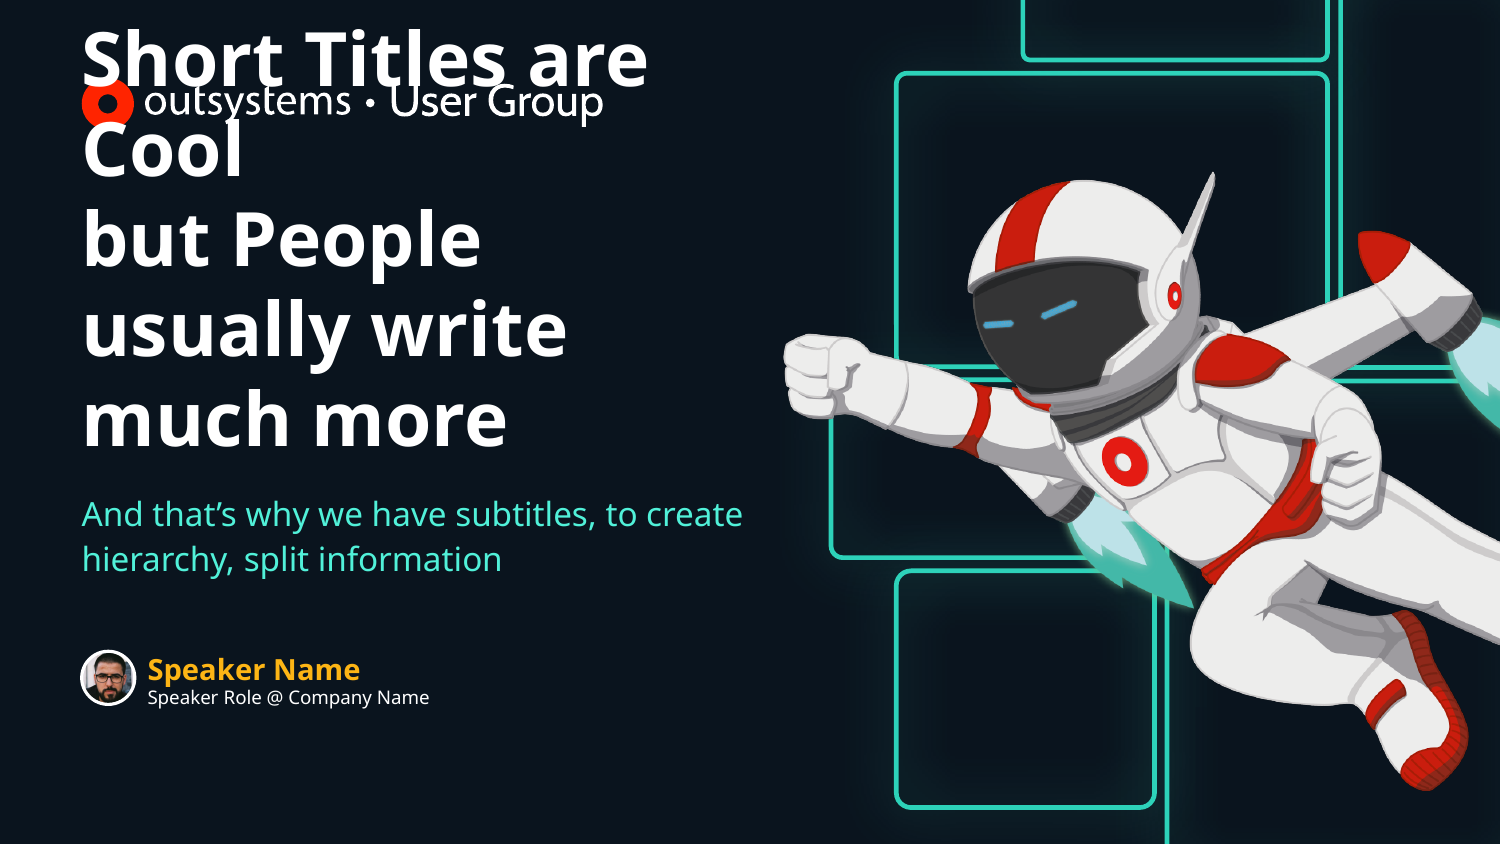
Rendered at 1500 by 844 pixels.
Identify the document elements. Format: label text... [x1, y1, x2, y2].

picture [81, 650, 136, 705]
picture [765, 0, 1500, 844]
title Short Titles are Cool but People usually write much more [81, 161, 765, 462]
subtitle And that’s why we have subtitles, to create hierarchy, split information [81, 486, 765, 627]
text_box Speaker Name Speaker Role @ Company Name [147, 650, 517, 704]
